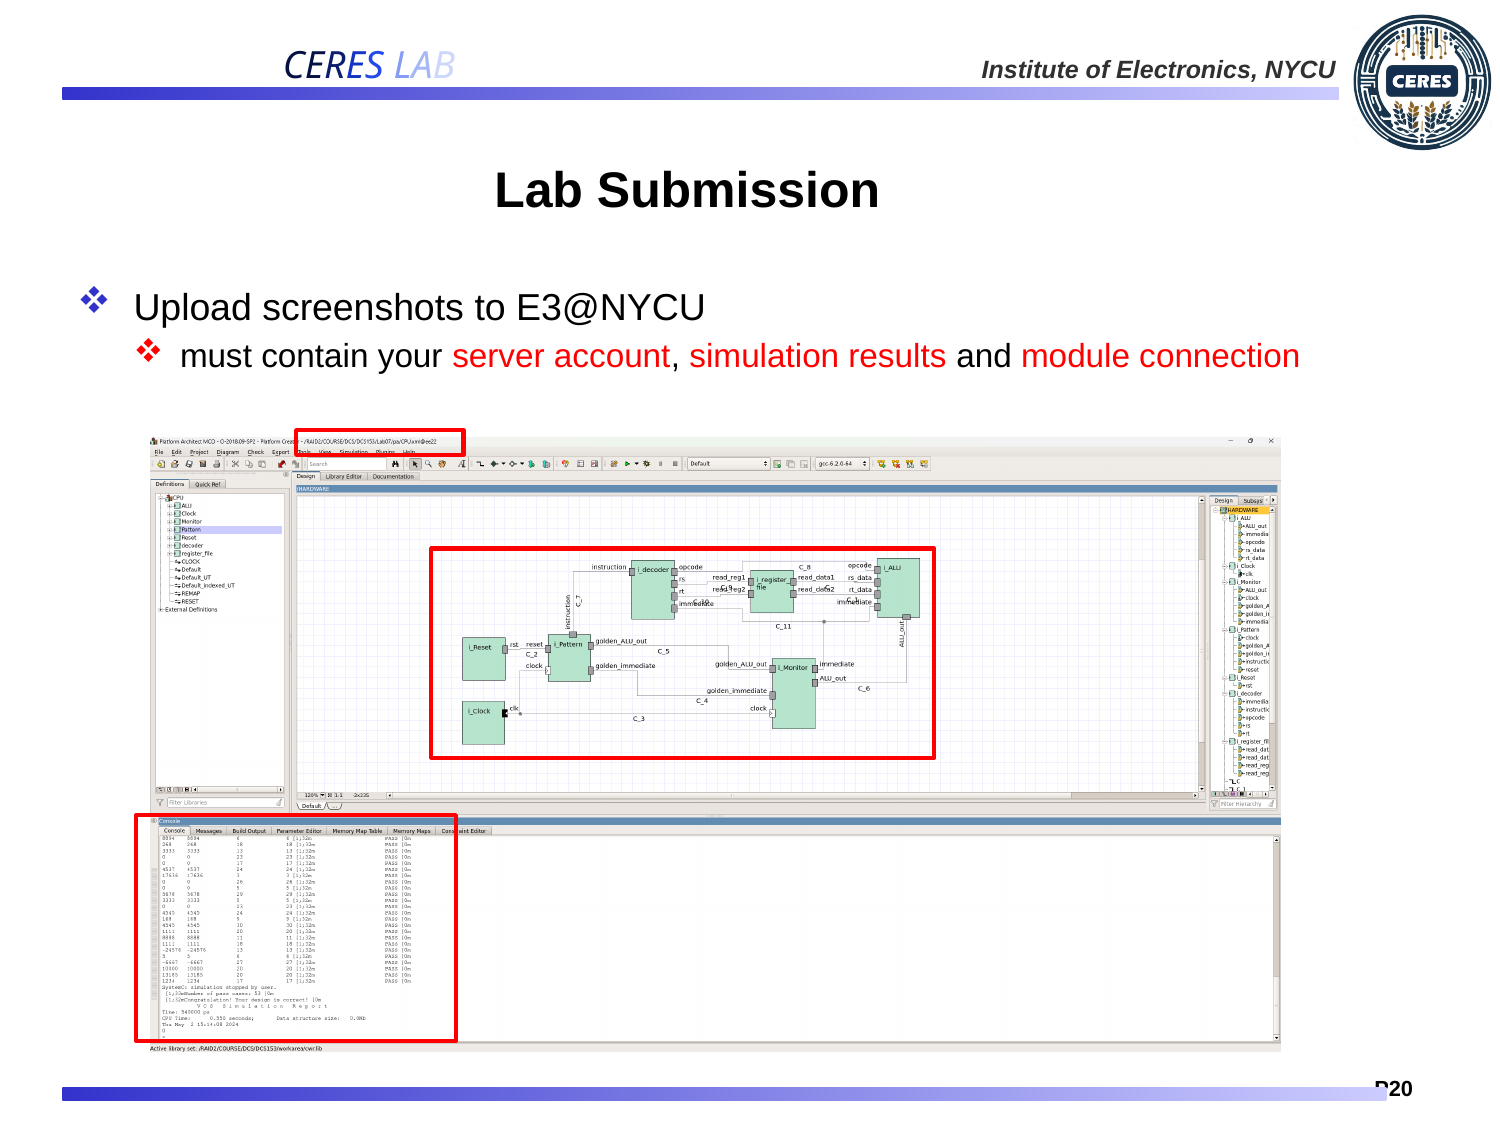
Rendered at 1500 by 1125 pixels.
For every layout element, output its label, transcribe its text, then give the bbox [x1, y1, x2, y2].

text_box [294, 428, 466, 435]
text_box [134, 813, 144, 1043]
title Lab Submission [62, 124, 1313, 251]
list Upload screenshots to E3@NYCU must contain your server account, simulation results and module connection [62, 275, 1438, 1063]
picture [149, 437, 1282, 1052]
picture [1353, 14, 1492, 151]
